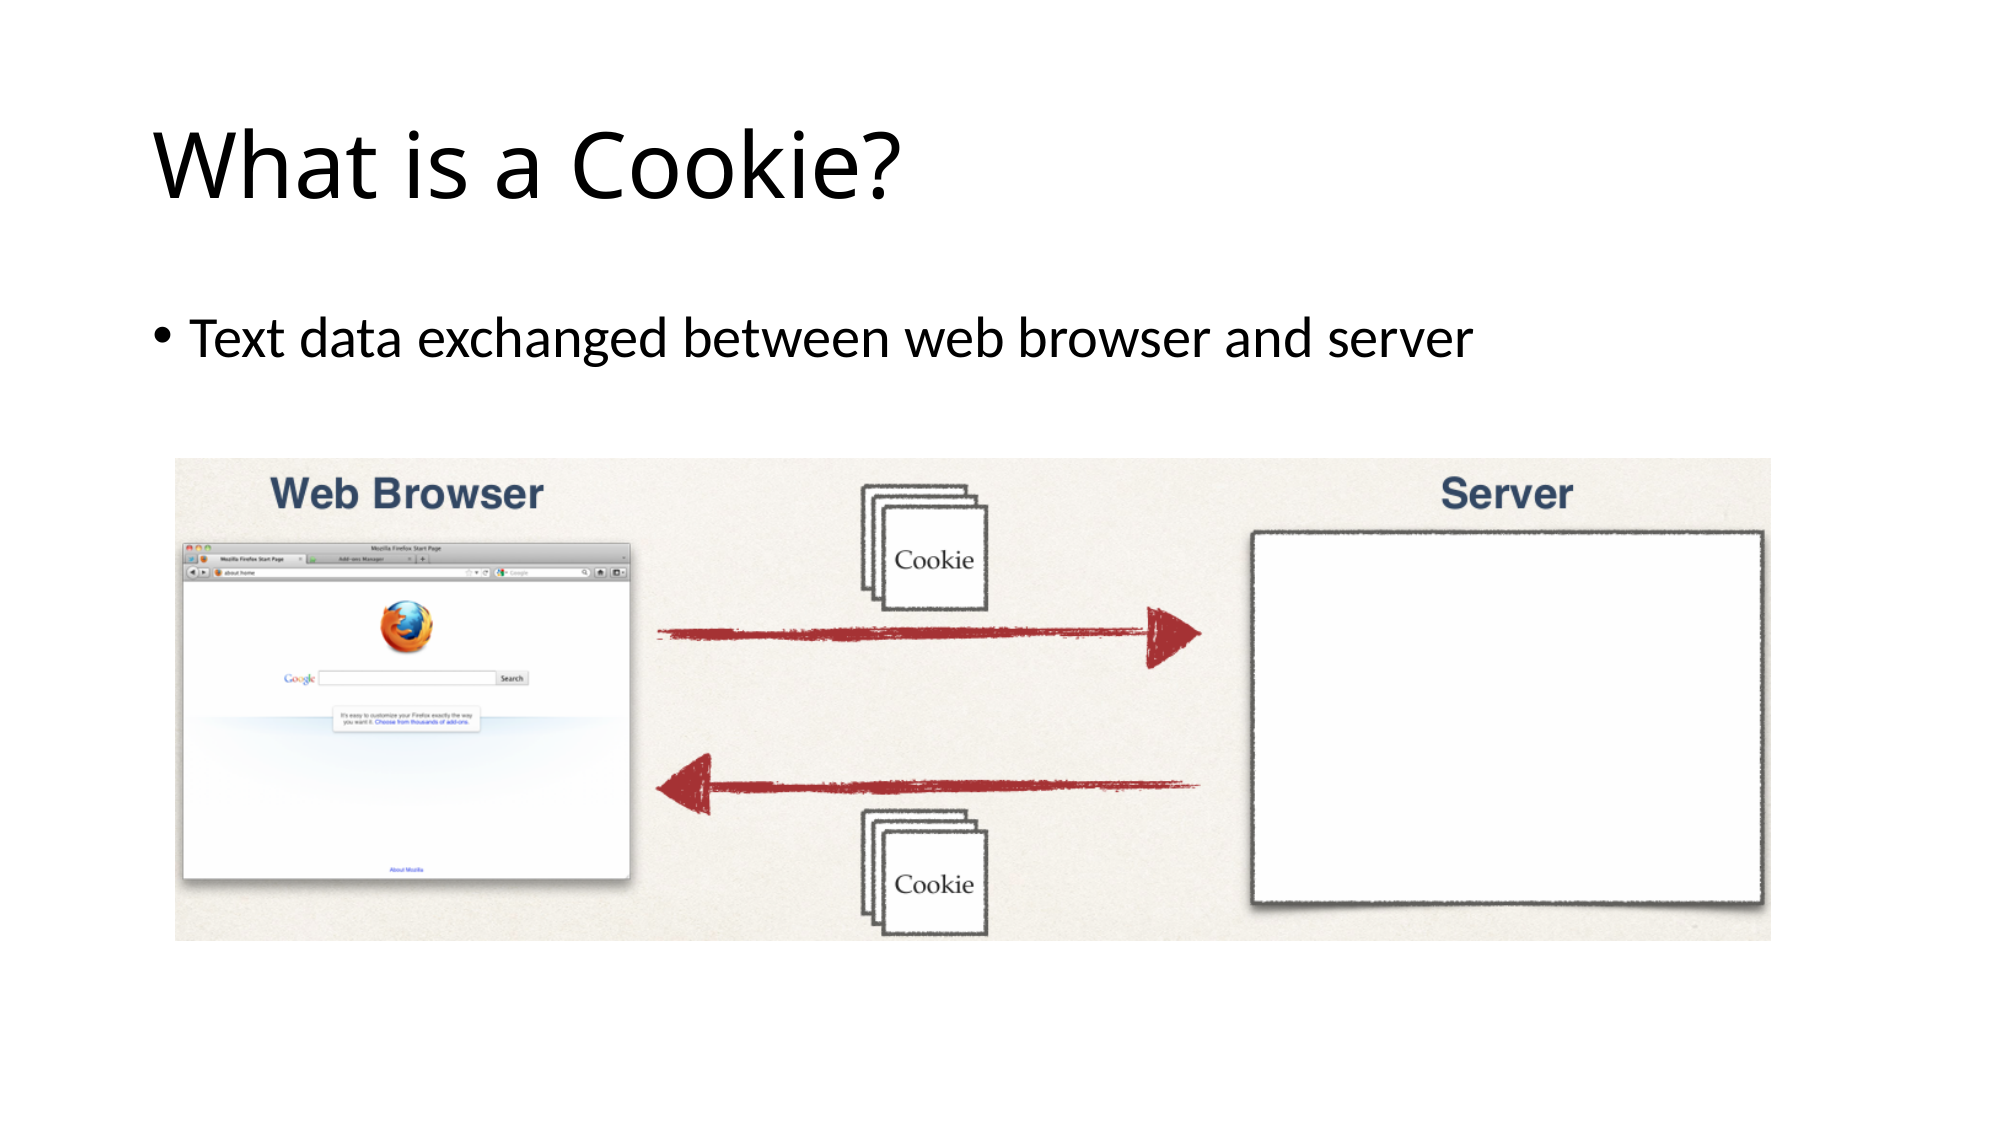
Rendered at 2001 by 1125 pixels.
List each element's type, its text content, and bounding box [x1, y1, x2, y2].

title What is a Cookie? [137, 59, 1863, 278]
list Text data exchanged between web browser and server [137, 299, 1863, 1014]
picture [175, 458, 1771, 941]
